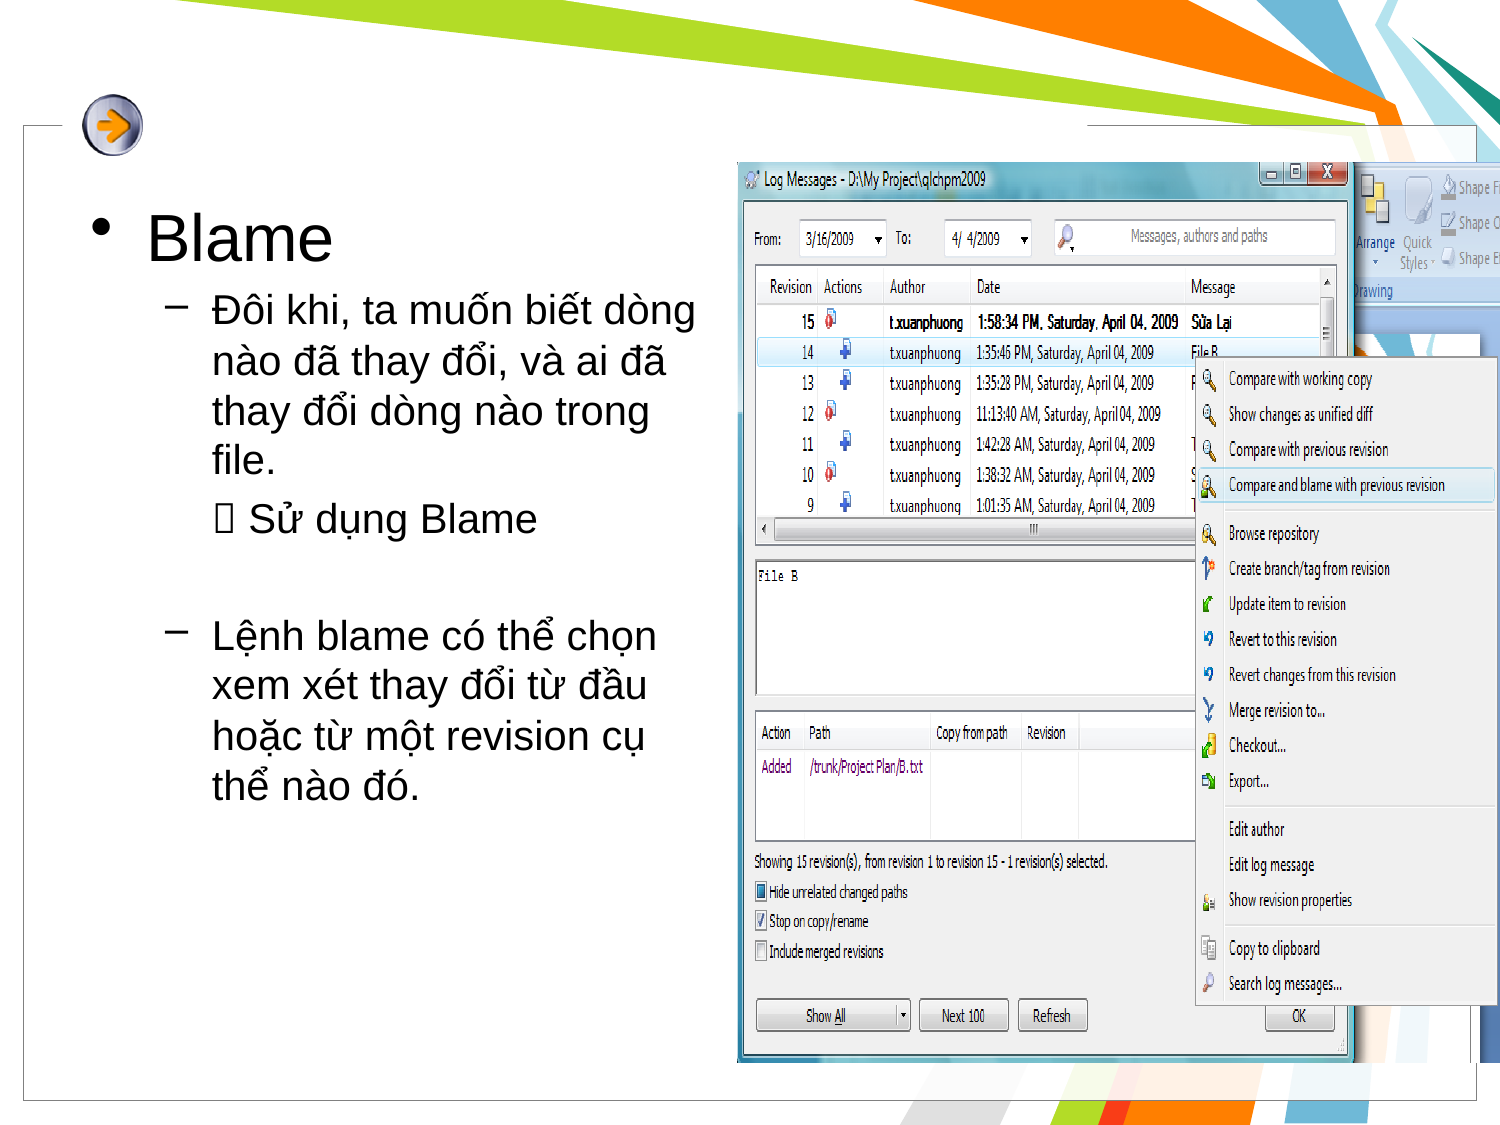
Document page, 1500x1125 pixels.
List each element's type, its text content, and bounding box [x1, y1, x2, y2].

list Blame Đôi khi, ta muốn biết dòng nào đã thay đổi, và ai đã thay đổi dòng nào trong file.  Sử dụng Blame Lệnh blame có thể chọn xem xét thay đổi từ đầu hoặc từ một revision cụ thể nào đó. [74, 187, 713, 1063]
picture [82, 94, 143, 156]
picture [737, 162, 1500, 1063]
